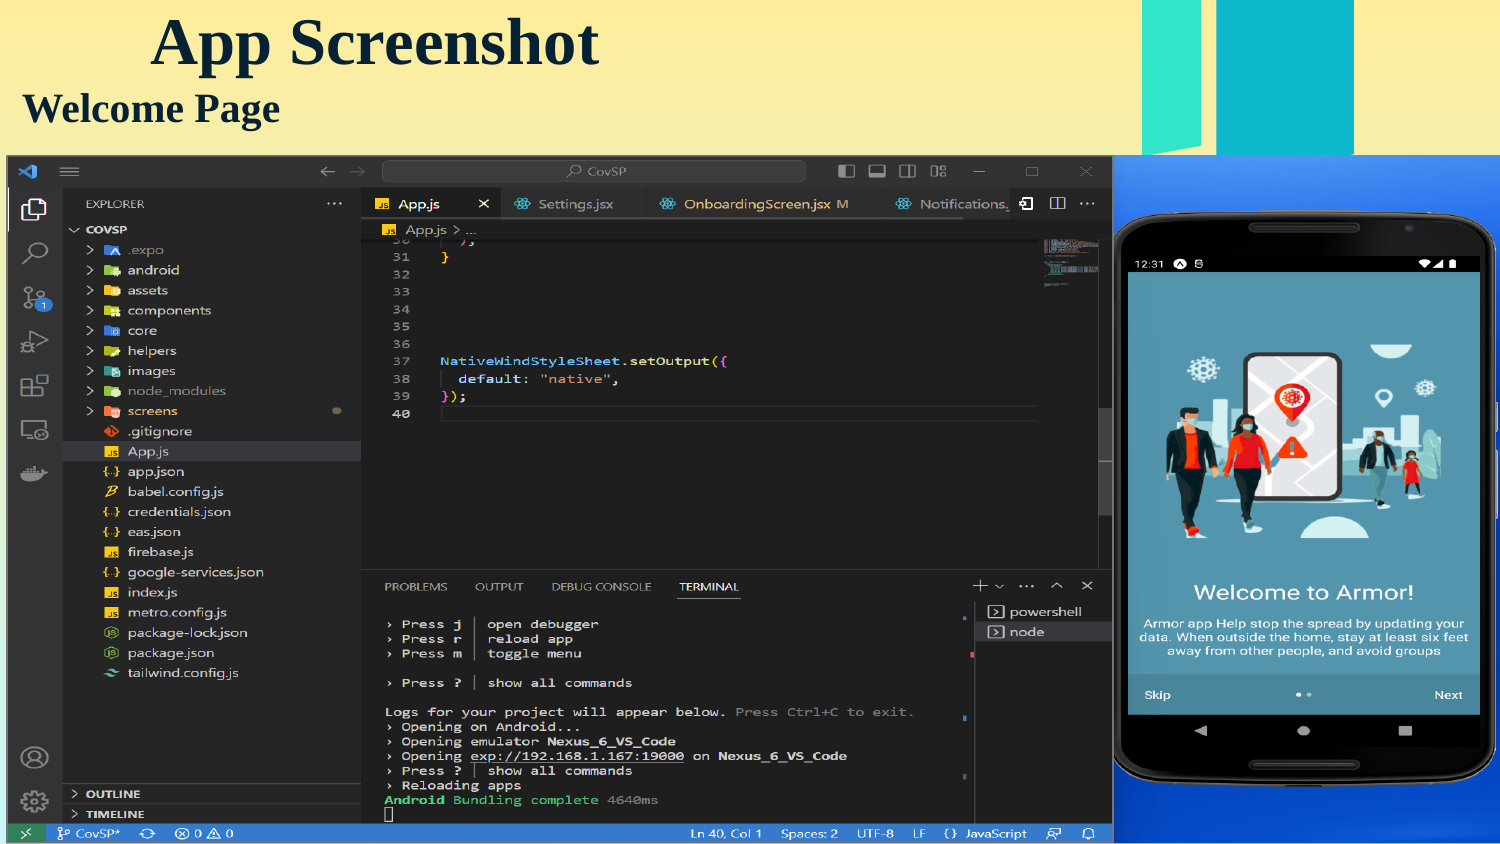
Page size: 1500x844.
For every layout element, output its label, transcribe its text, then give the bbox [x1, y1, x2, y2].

text_box App Screenshot [135, 0, 1077, 86]
picture [6, 155, 1500, 844]
text_box Welcome Page [6, 73, 892, 154]
